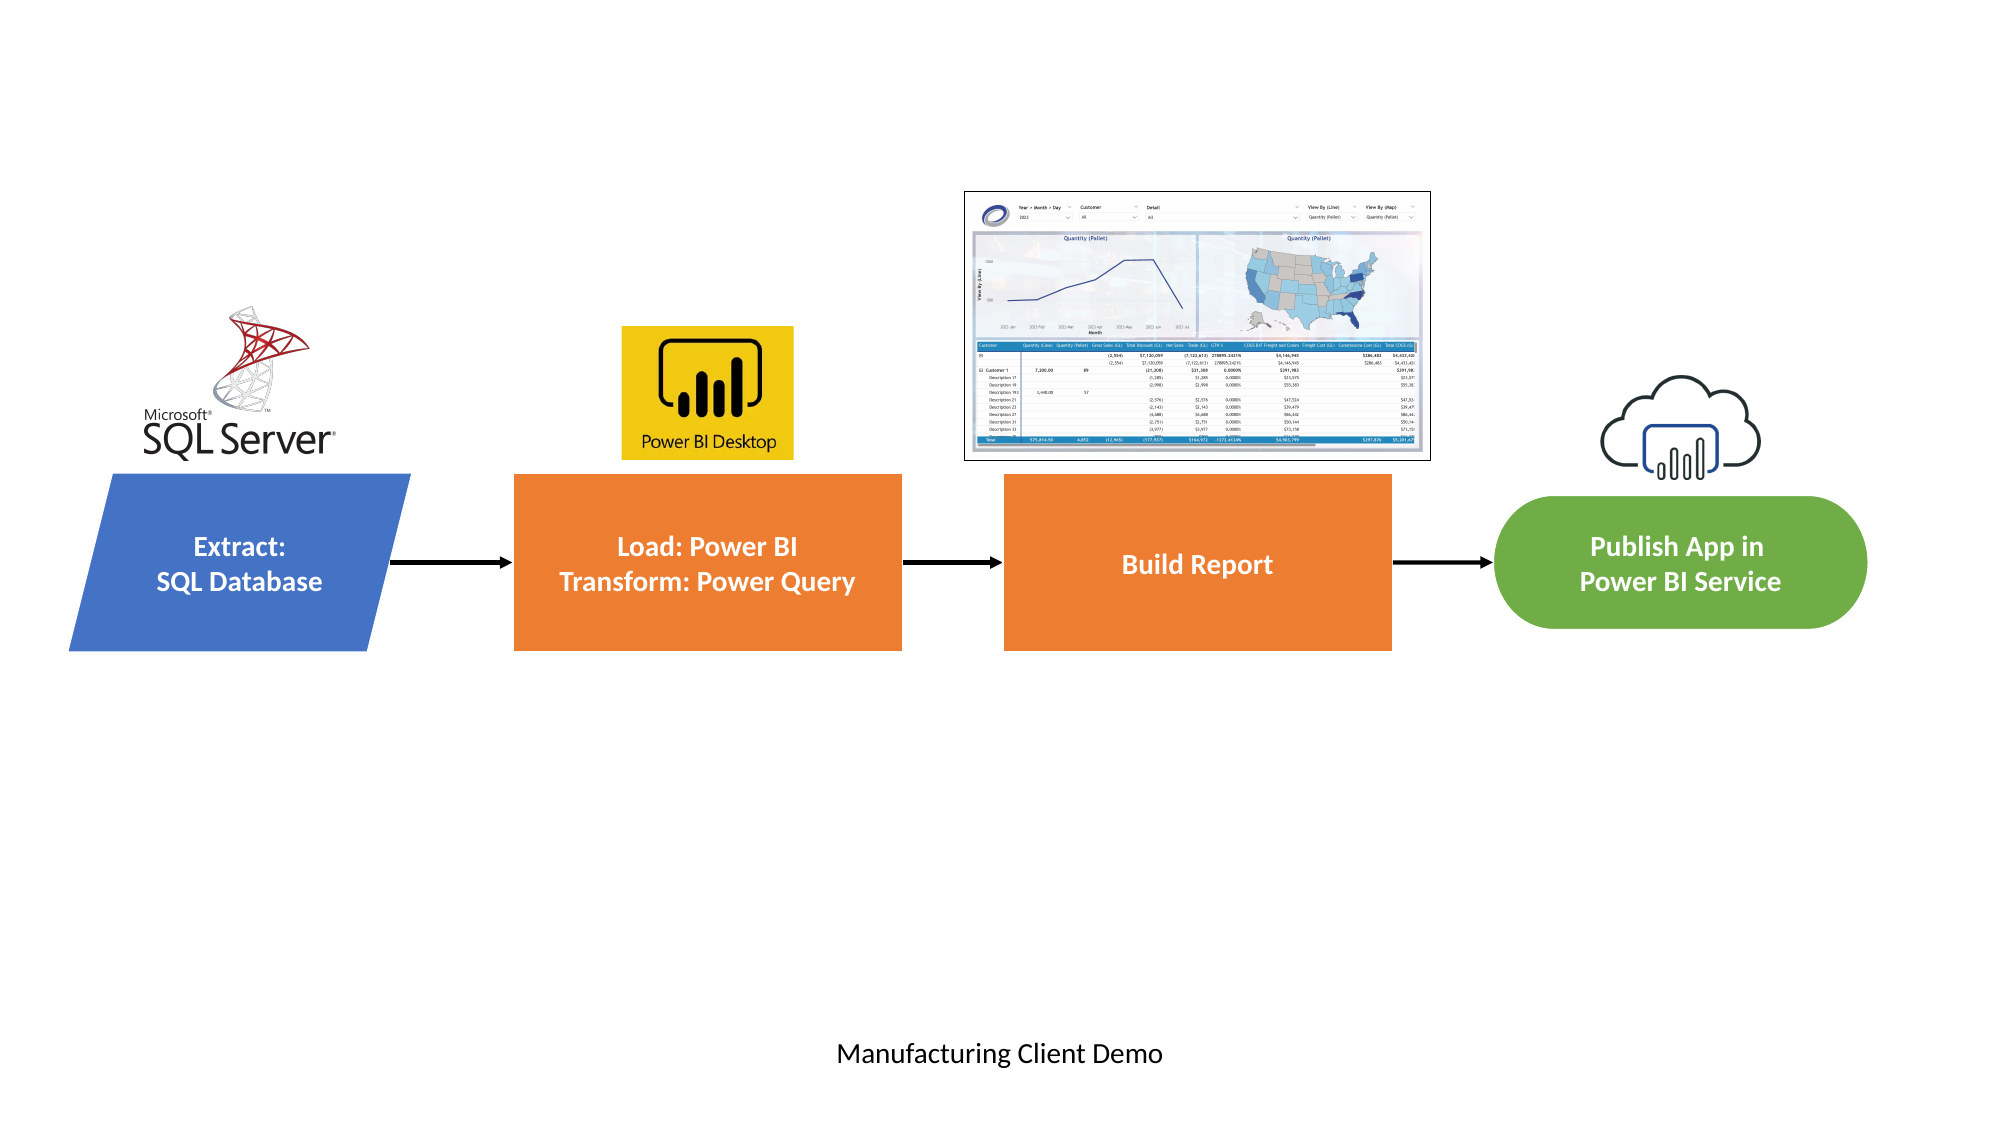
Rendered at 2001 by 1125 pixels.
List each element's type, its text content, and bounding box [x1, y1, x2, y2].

picture [1596, 360, 1765, 495]
picture [964, 191, 1431, 461]
text_box Extract: SQL Database [65, 471, 414, 654]
text_box Load: Power BI Transform: Power Query [511, 472, 904, 653]
picture [144, 306, 336, 461]
text_box Manufacturing Client Demo [697, 1026, 1303, 1077]
text_box Build Report [1002, 472, 1394, 653]
text_box Publish App in Power BI Service [1491, 493, 1870, 631]
picture [621, 325, 794, 460]
